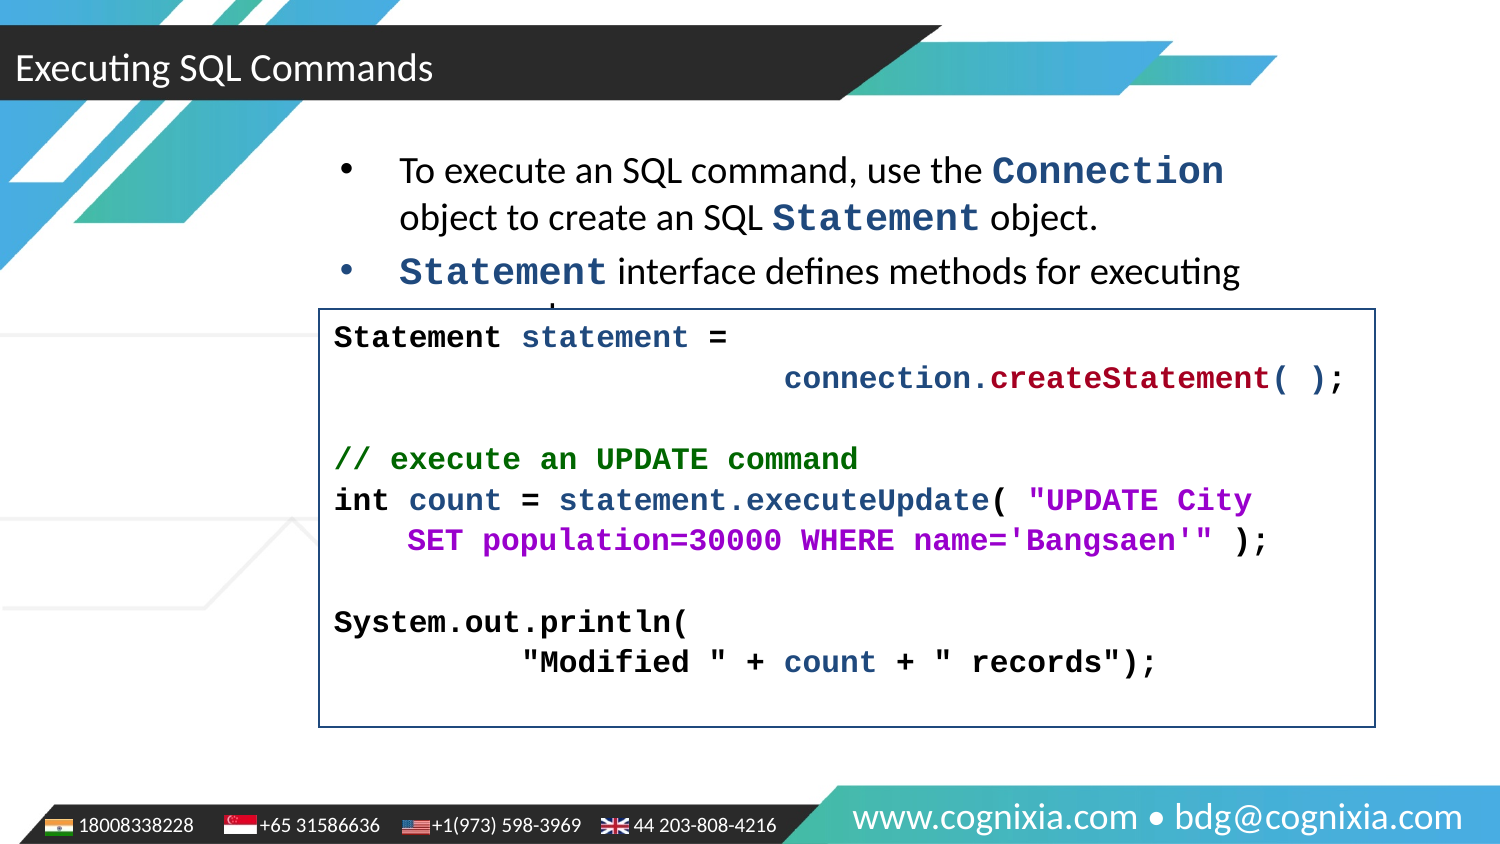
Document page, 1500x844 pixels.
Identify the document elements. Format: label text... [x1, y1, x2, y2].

list To execute an SQL command, use the Connection object to create an SQL Statement object. Statement interface defines methods for executing commands. [324, 137, 1300, 309]
picture [0, 0, 1500, 844]
title Executing SQL Commands [0, 33, 838, 97]
text_box Statement statement = connection.createStatement( ); // execute an UPDATE command int count = statement.executeUpdate( "UPDATE City SET population=30000 WHERE name='Bangsaen'" ); System.out.println( "Modified " + count + " records"); [318, 309, 1375, 727]
